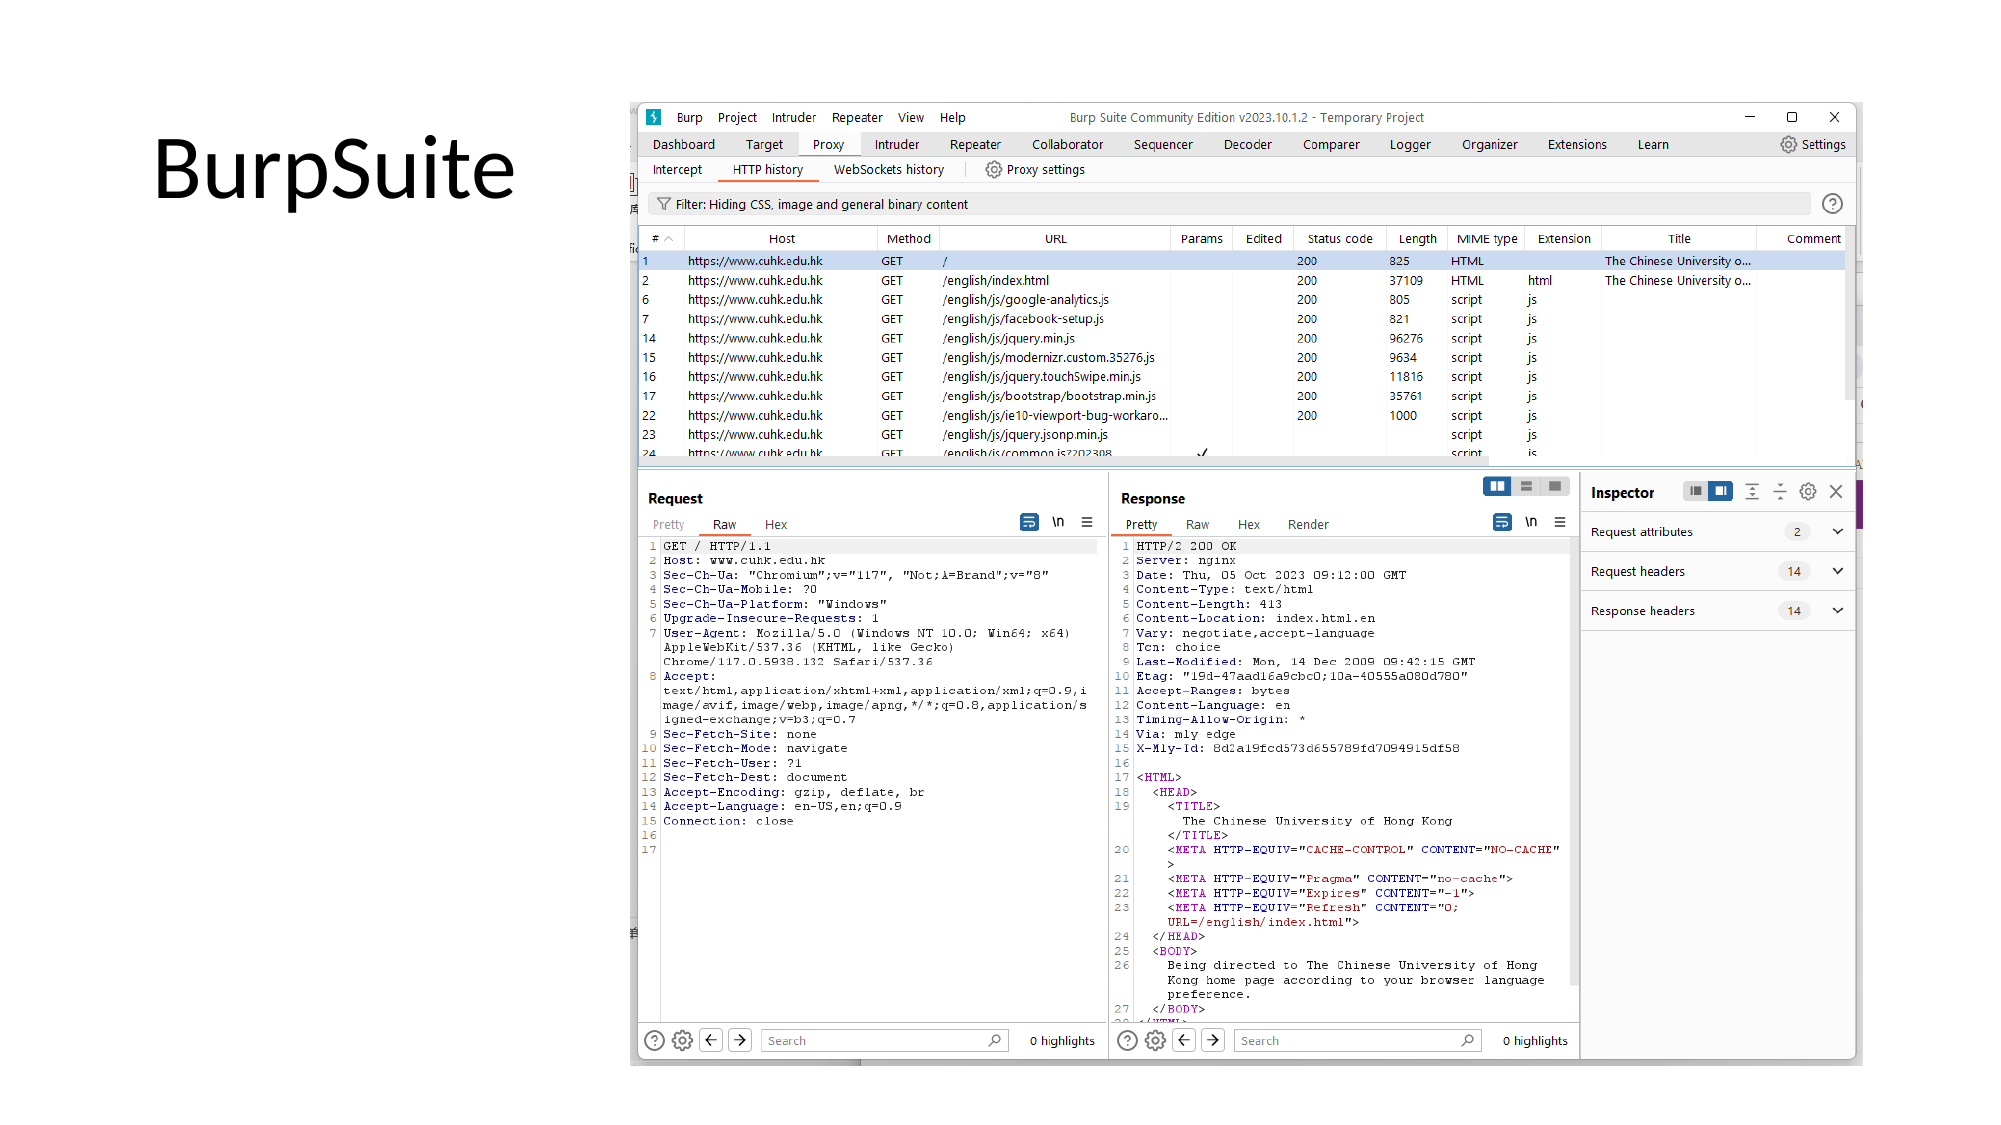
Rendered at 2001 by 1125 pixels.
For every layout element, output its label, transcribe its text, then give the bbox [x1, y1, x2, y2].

picture [630, 102, 1863, 1066]
title BurpSuite [137, 59, 1863, 278]
